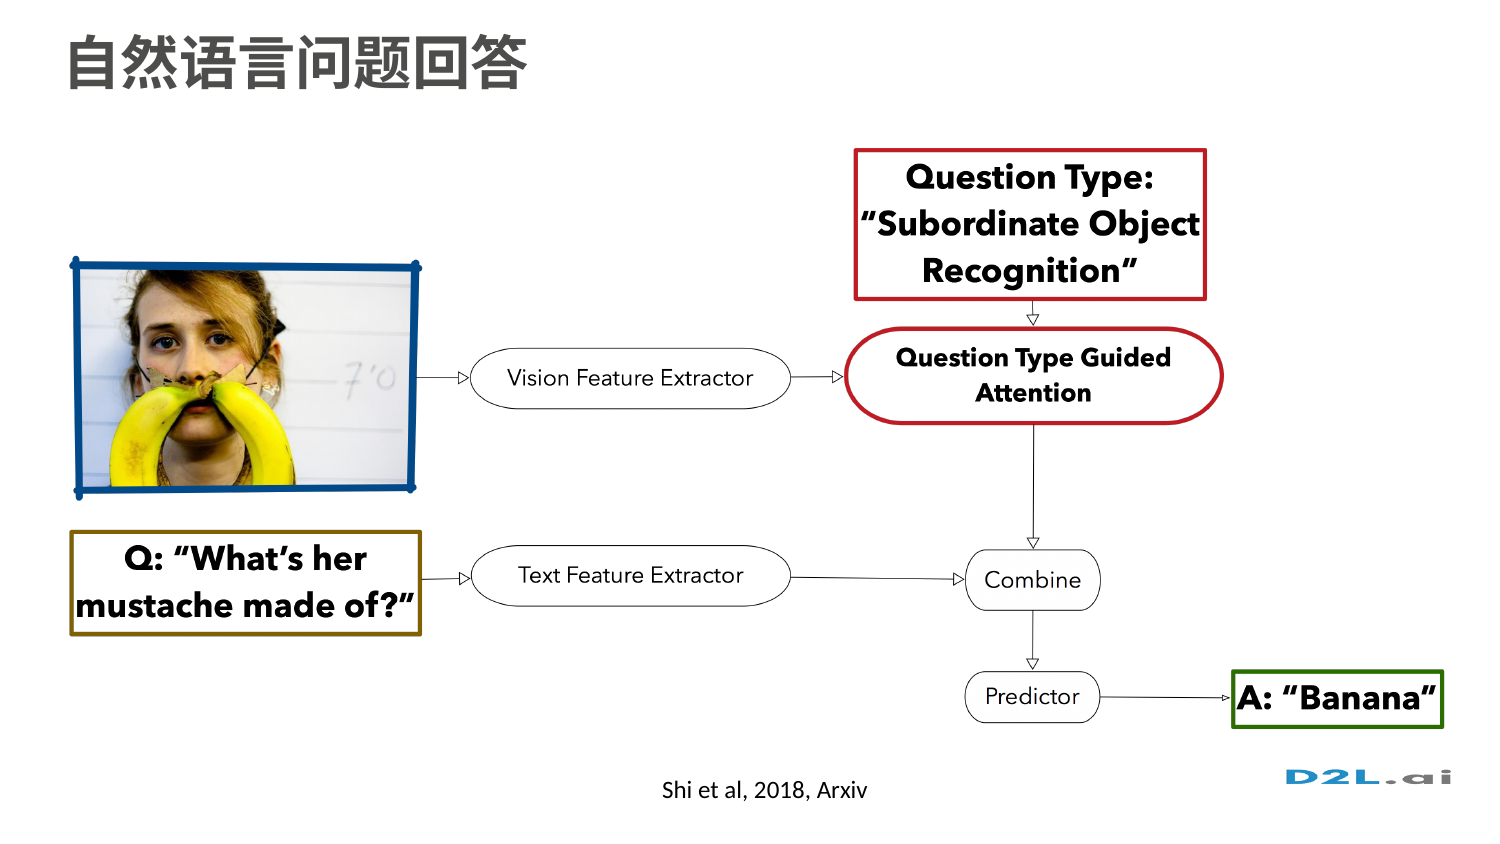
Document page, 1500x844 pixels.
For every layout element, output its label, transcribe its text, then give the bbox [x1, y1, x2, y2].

picture [1284, 745, 1454, 806]
text_box Shi et al, 2018, Arxiv [656, 767, 917, 809]
title 自然语言问题回答 [54, 18, 1402, 109]
picture [54, 146, 1446, 730]
